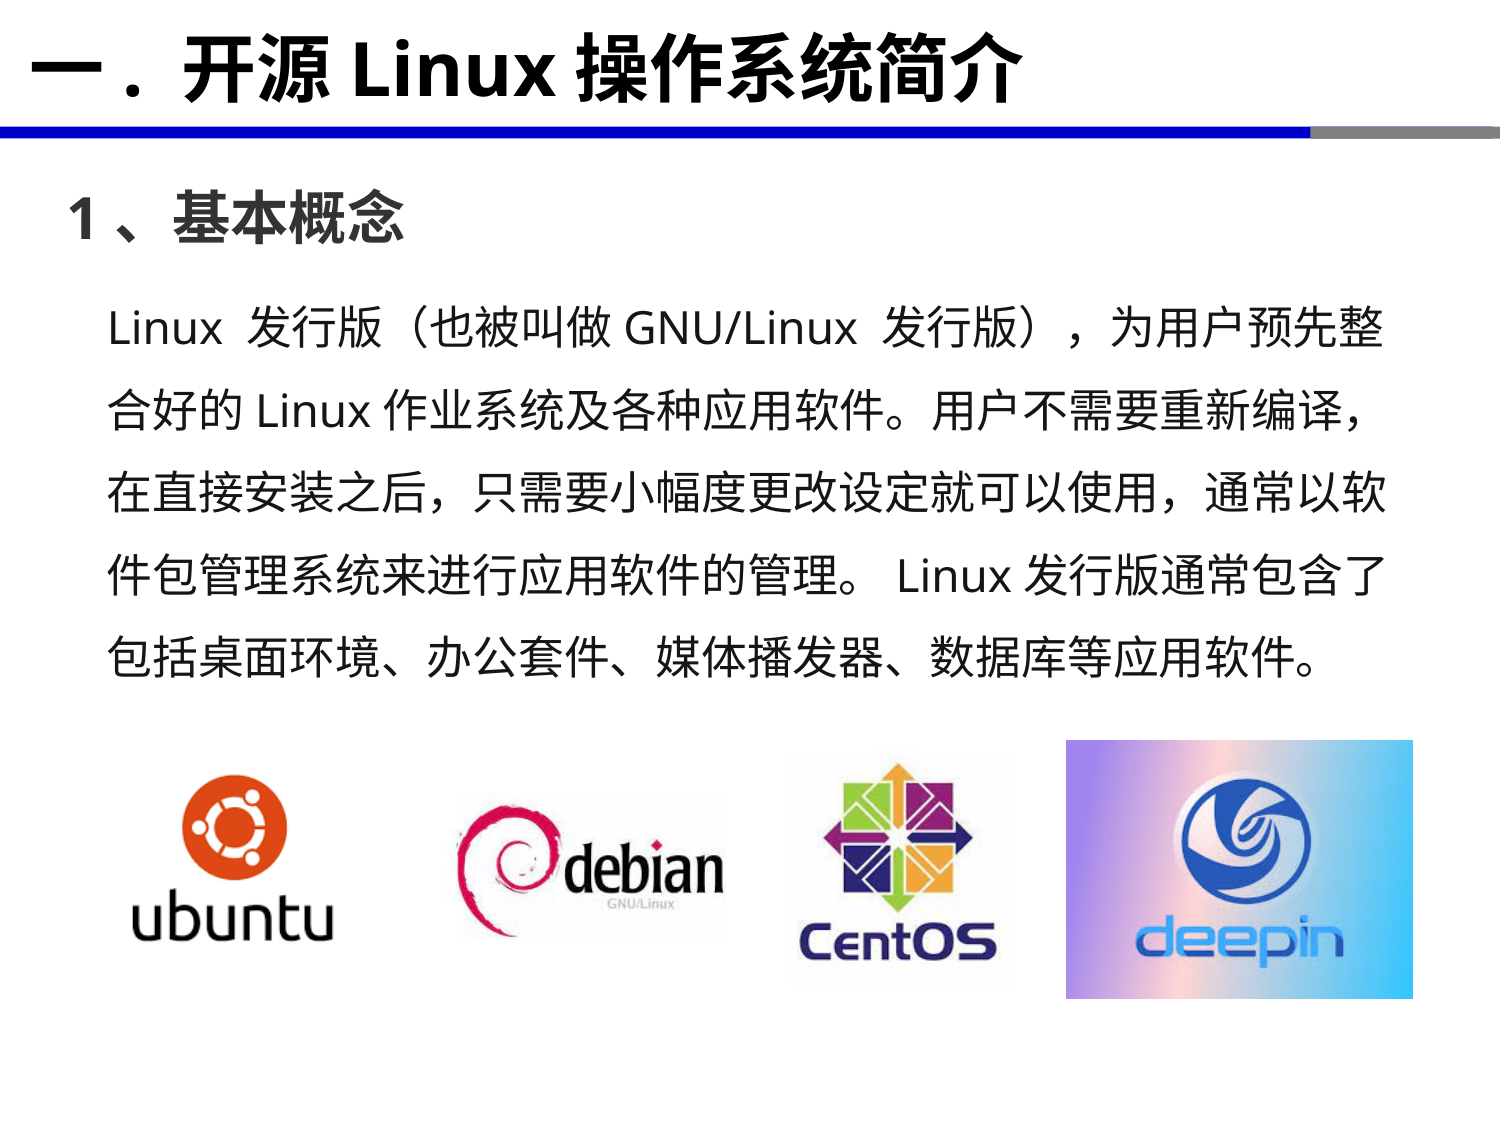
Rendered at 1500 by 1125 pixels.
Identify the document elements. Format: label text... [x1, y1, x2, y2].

title 一. 开源Linux操作系统简介 [0, 1, 1479, 132]
text_box Linux 发行版（也被叫做GNU/Linux 发行版），为用户预先整合好的Linux作业系统及各种应用软件。用户不需要重新编译，在直接安装之后，只需要小幅度更改设定就可以使用，通常以软件包管理系统来进行应用软件的管理。Linux发行版通常包含了包括桌面环境、办公套件、媒体播发器、数据库等应用软件。 [92, 264, 1408, 692]
picture [1066, 739, 1413, 1000]
text_box 1、基本概念 [52, 138, 1448, 259]
picture [446, 757, 733, 982]
picture [56, 739, 423, 1000]
picture [756, 726, 1043, 1013]
